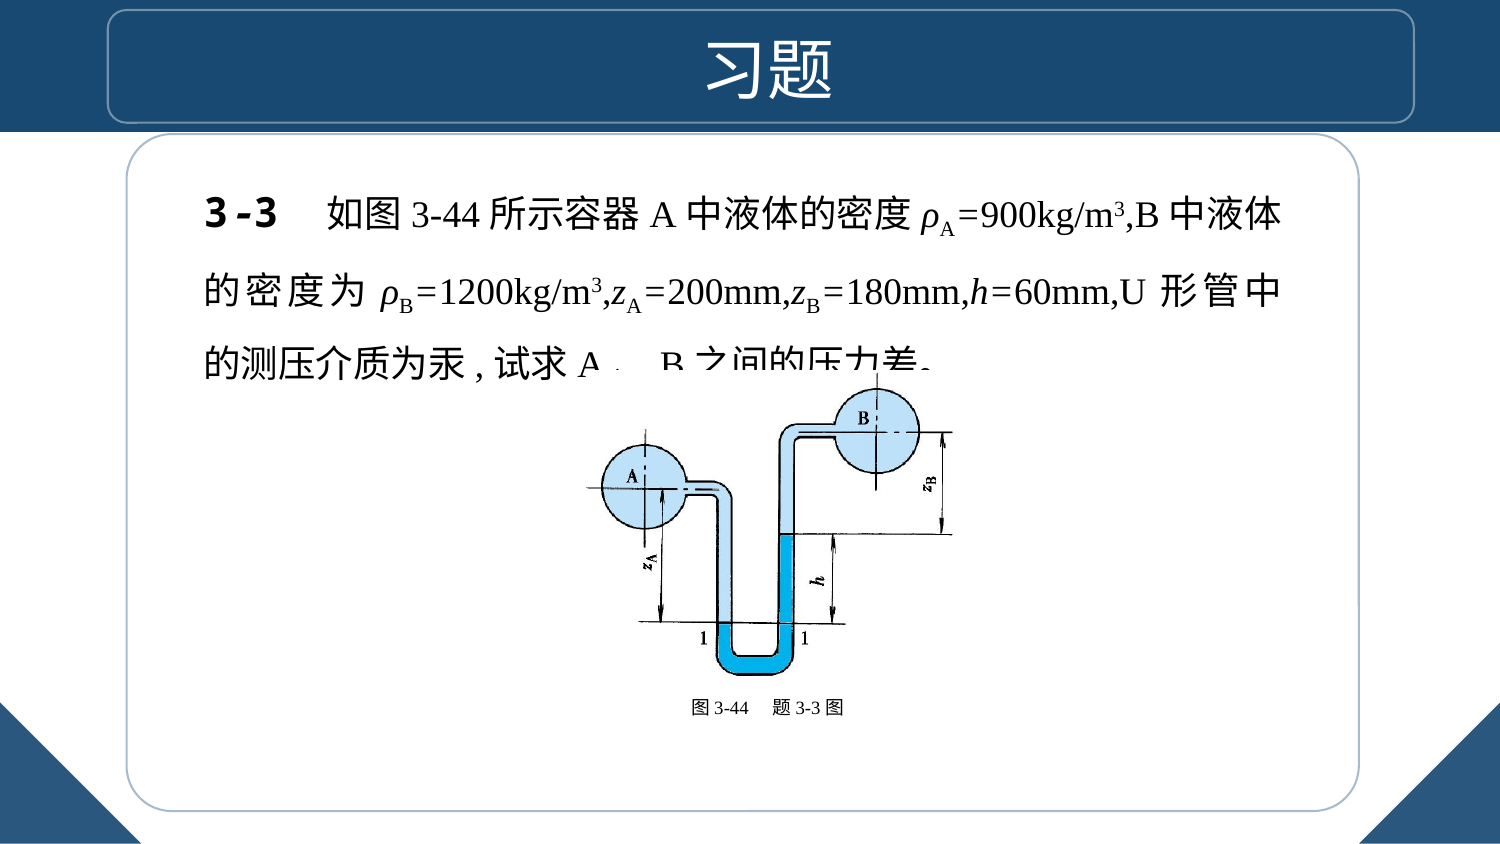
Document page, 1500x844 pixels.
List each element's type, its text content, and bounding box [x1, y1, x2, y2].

text_box [0, 700, 144, 844]
text_box [1357, 701, 1500, 844]
text_box [106, 8, 1416, 124]
text_box [125, 133, 1360, 813]
text_box 3-3 如图3-44所示容器A中液体的密度ρA=900kg/m3,B中液体的密度为ρB=1200kg/m3,zA=200mm,zB=180mm,h=60mm,U形管中的测压介质为汞,试求A、B之间的压力差。 [188, 150, 1297, 393]
picture [586, 370, 955, 679]
text_box 图3-44 题3-3图 [676, 688, 859, 726]
